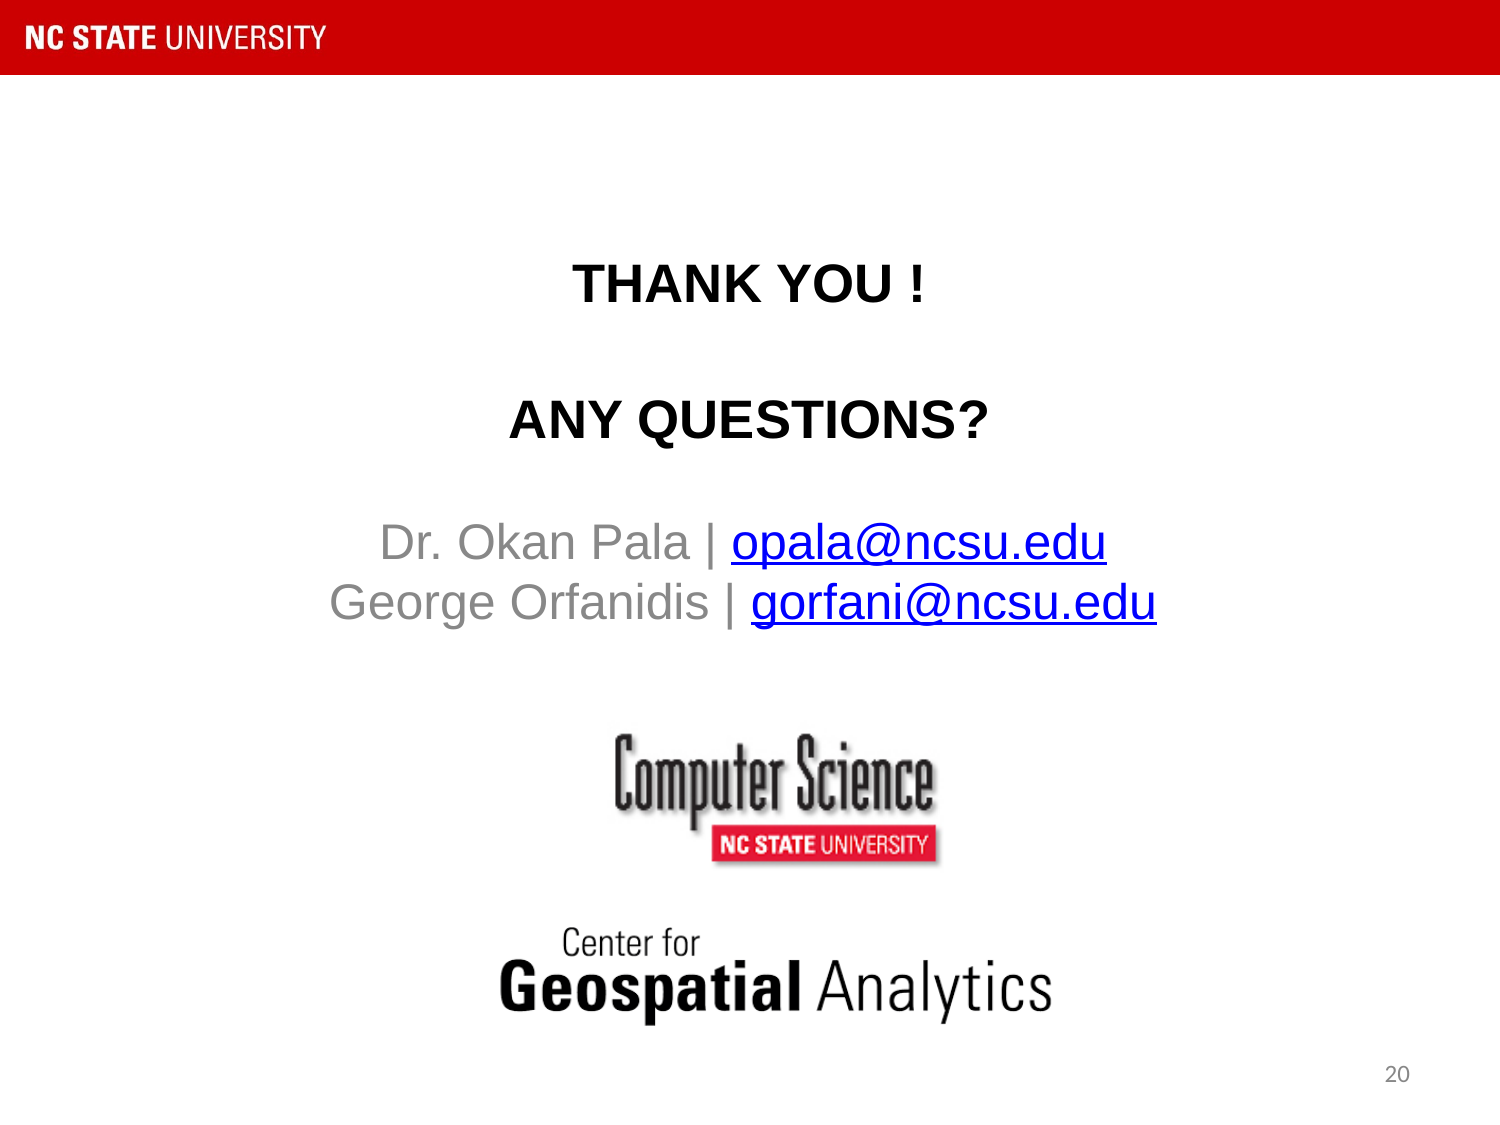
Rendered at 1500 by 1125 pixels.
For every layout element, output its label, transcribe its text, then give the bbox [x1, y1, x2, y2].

picture [593, 706, 958, 890]
title THANK YOU ! ANY QUESTIONS? [112, 145, 1388, 487]
picture [0, 0, 1500, 75]
picture [493, 926, 1058, 1028]
slide_number 20 [1074, 1042, 1425, 1103]
subtitle Dr. Okan Pala | opala@ncsu.edu George Orfanidis | gorfani@ncsu.edu [225, 501, 1275, 658]
